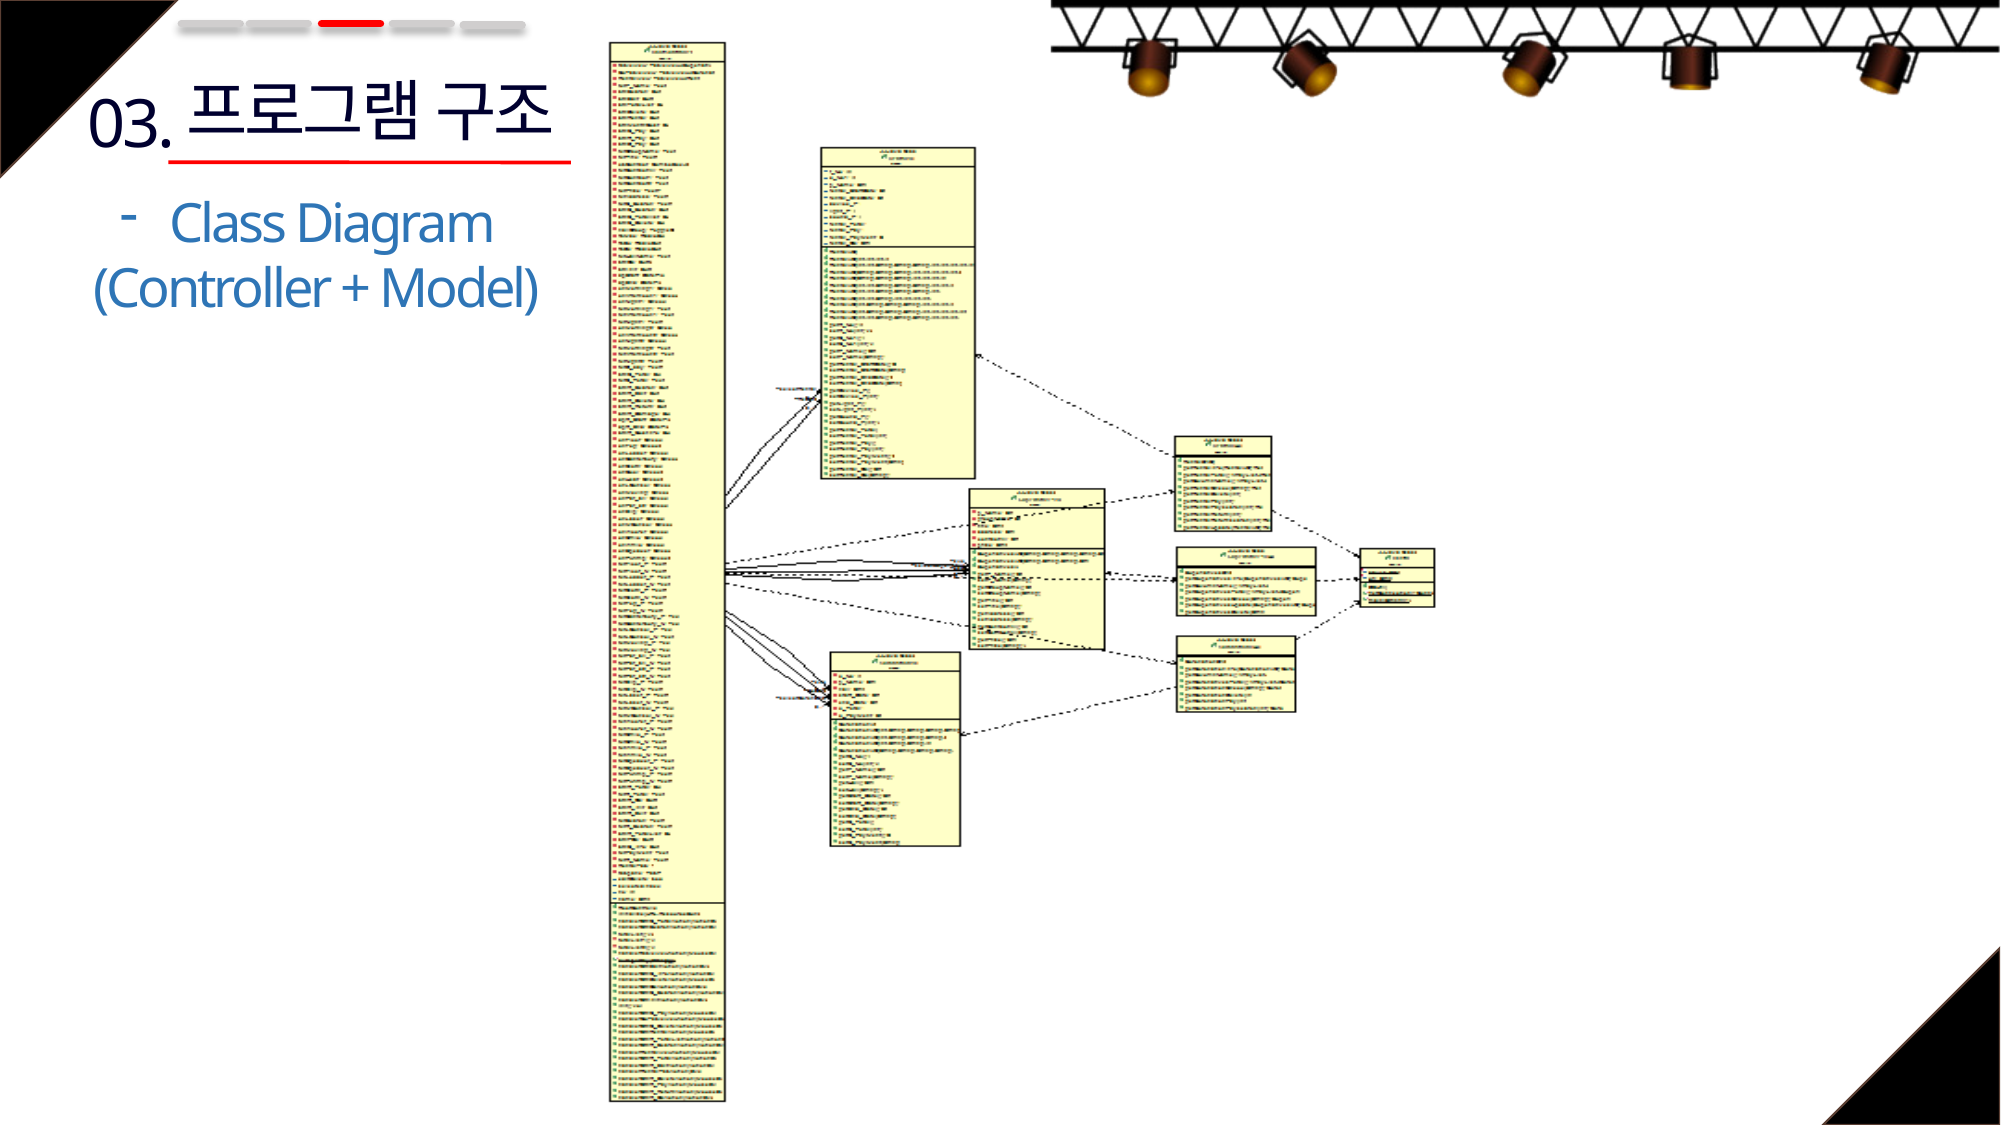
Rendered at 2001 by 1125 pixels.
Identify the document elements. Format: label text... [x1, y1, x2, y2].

text_box Class Diagram (Controller + Model) [29, 181, 593, 326]
picture [593, 0, 2000, 1110]
text_box 프로그램 구조 [171, 61, 571, 156]
text_box 03. [72, 73, 191, 169]
